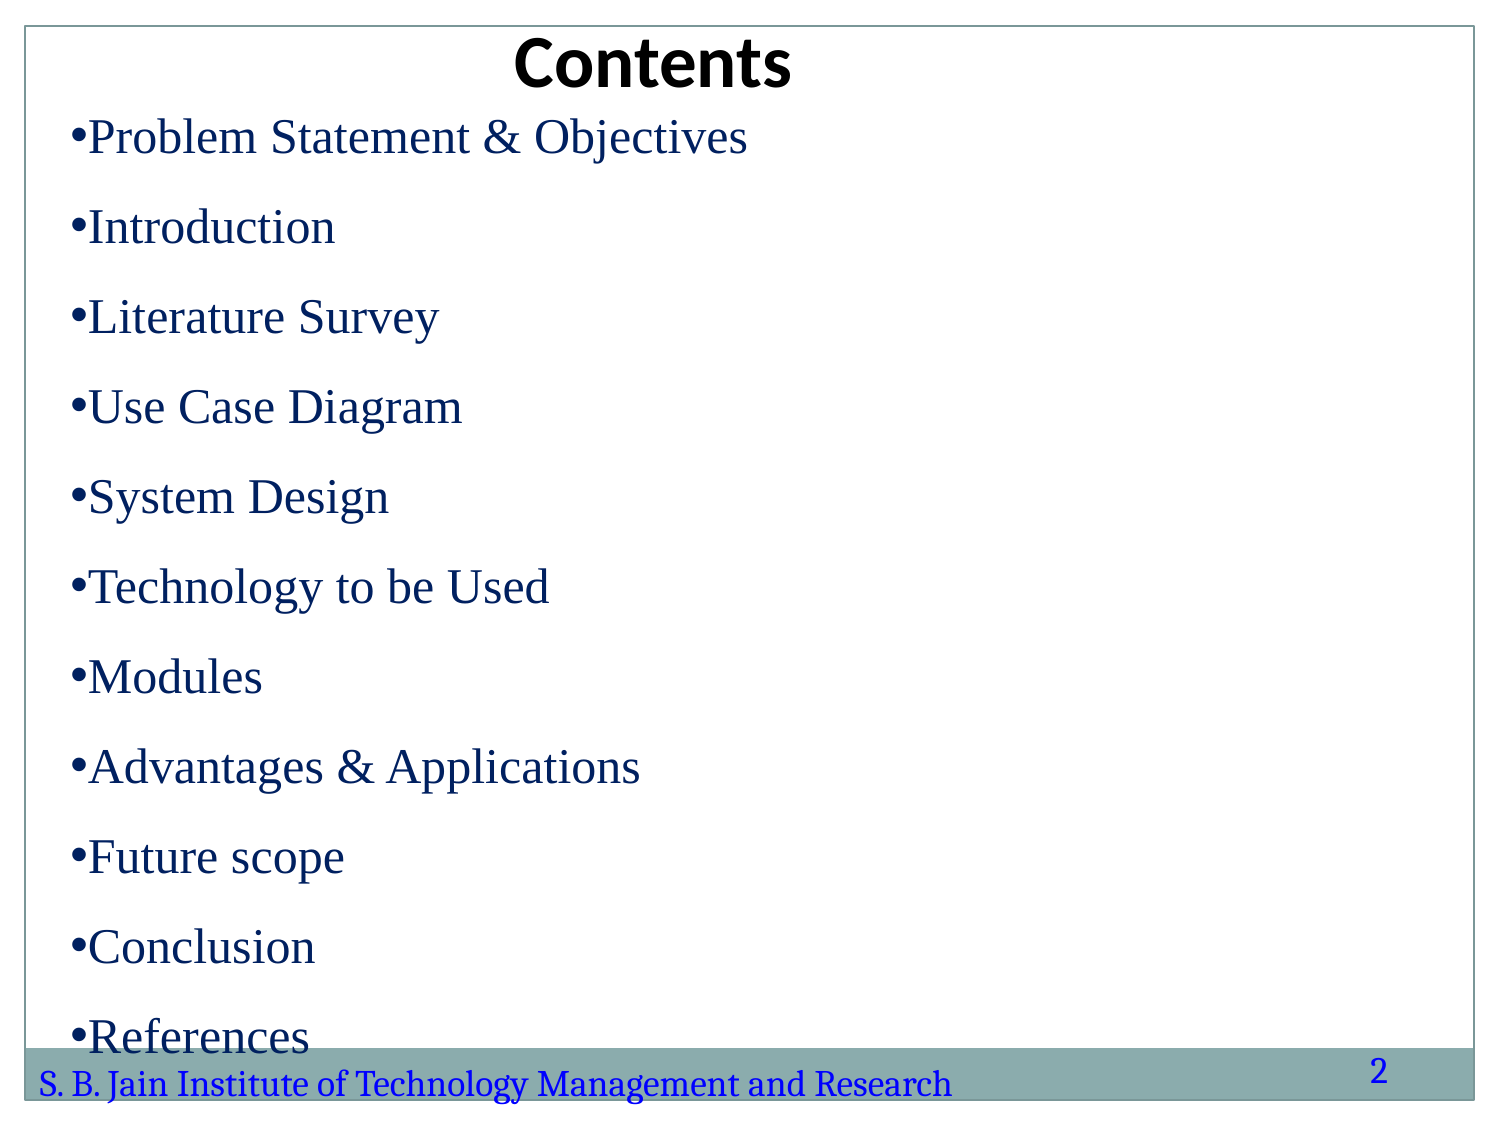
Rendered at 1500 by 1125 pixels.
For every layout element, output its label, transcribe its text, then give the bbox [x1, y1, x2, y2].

text_box Problem Statement & Objectives Introduction Literature Survey Use Case Diagram System Design Technology to be Used Modules Advantages & Applications Future scope Conclusion References [55, 66, 806, 1072]
text_box 2 [1355, 1012, 1452, 1125]
text_box S. B. Jain Institute of Technology Management and Research [24, 1037, 1122, 1125]
text_box Contents [500, 0, 1500, 123]
